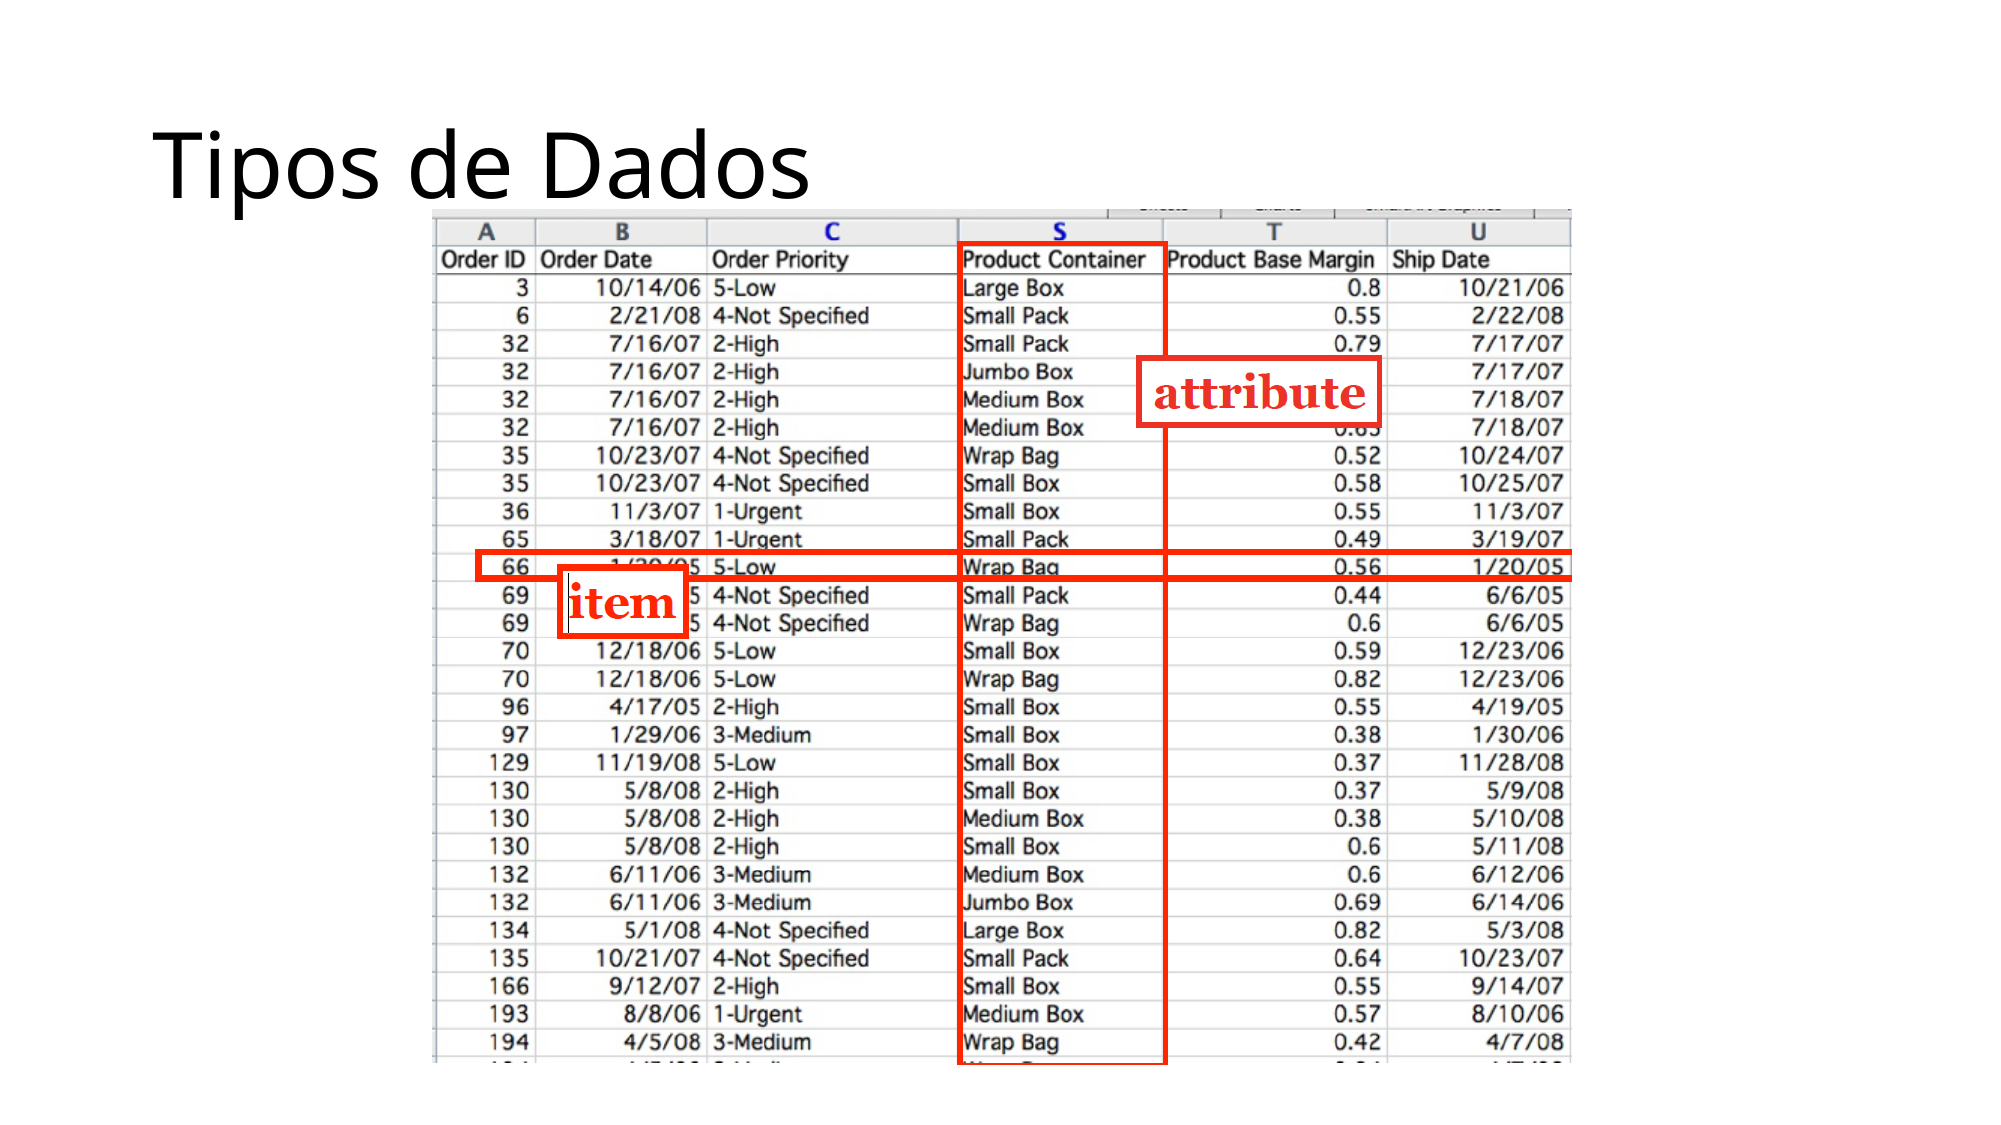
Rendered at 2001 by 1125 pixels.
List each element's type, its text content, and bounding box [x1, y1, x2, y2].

title Tipos de Dados [137, 59, 1863, 278]
picture [428, 207, 1572, 1070]
